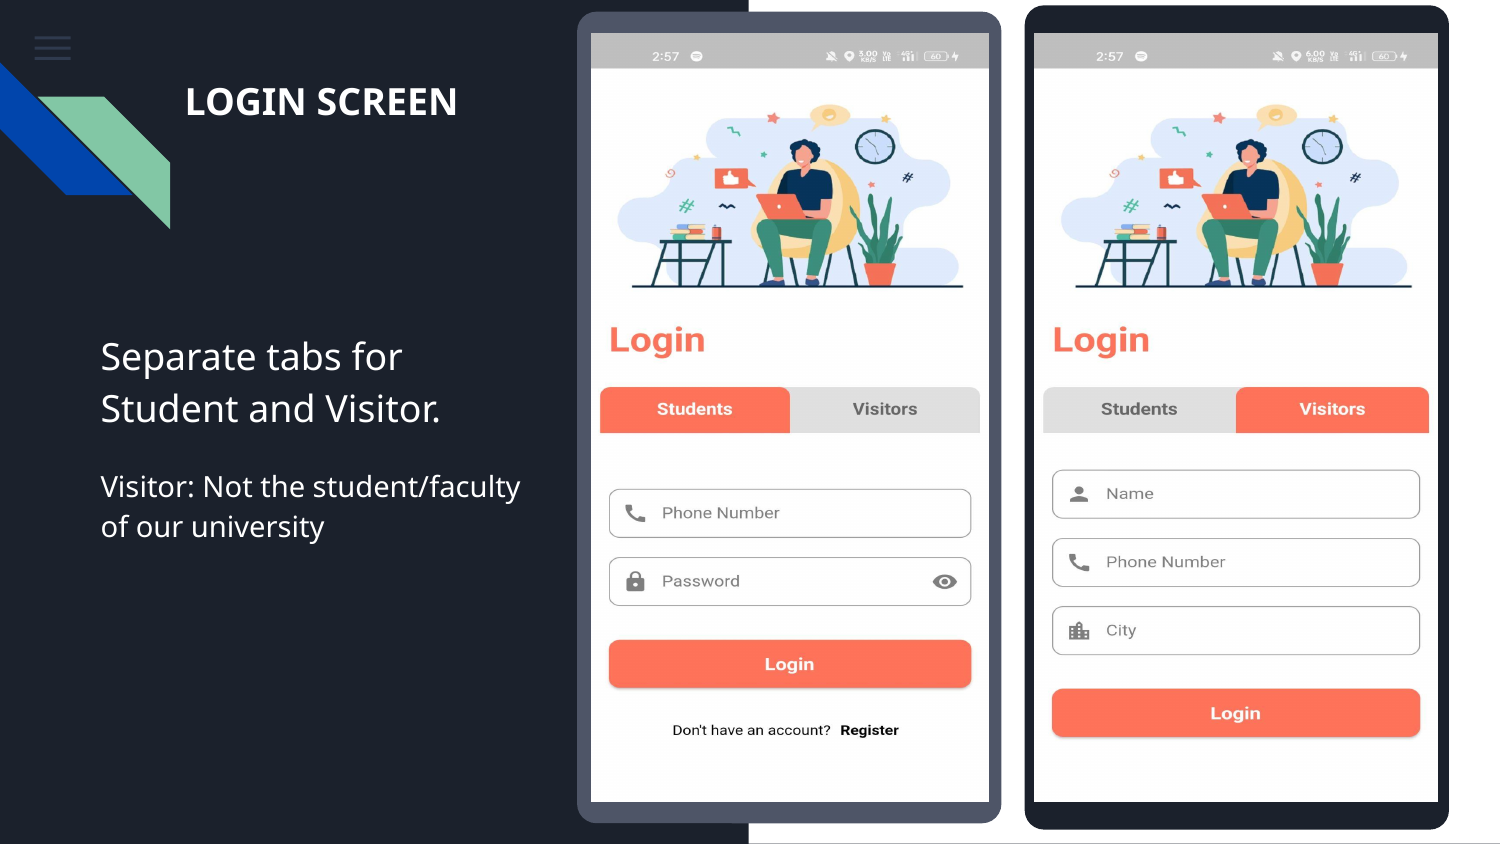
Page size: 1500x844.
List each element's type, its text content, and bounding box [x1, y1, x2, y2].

picture [1034, 33, 1439, 802]
title Separate tabs for Student and Visitor. Visitor: Not the student/faculty of our university [85, 311, 553, 607]
title LOGIN SCREEN [169, 62, 573, 147]
picture [591, 33, 989, 802]
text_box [578, 7, 1000, 827]
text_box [1022, 7, 1451, 827]
